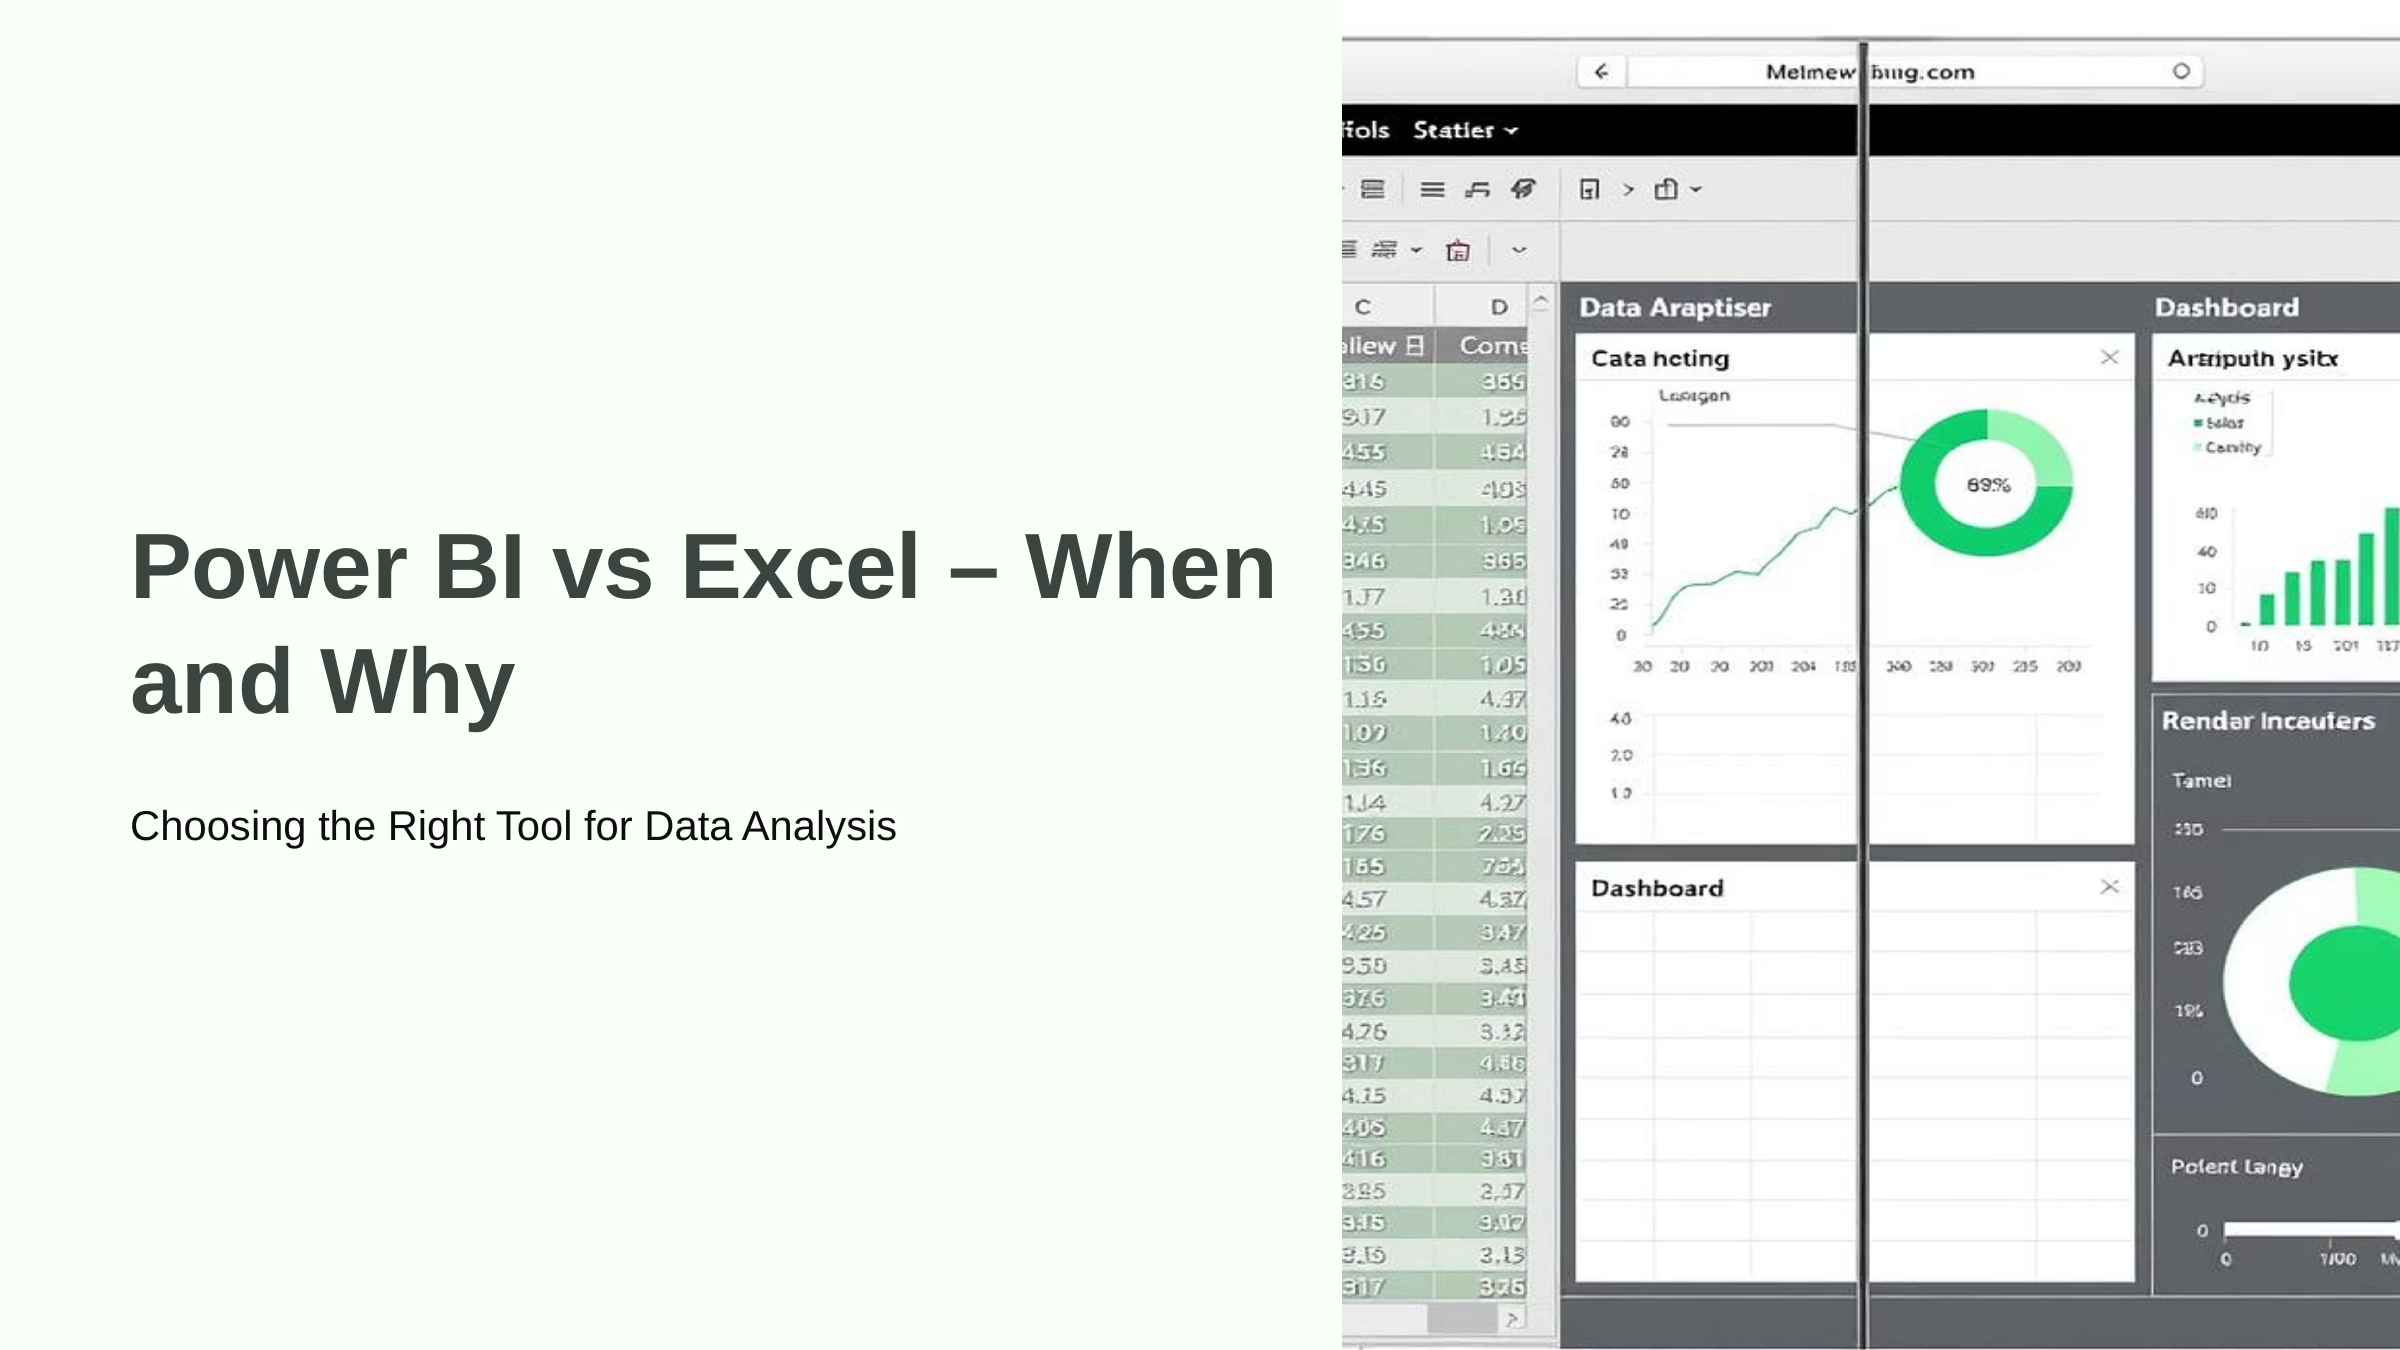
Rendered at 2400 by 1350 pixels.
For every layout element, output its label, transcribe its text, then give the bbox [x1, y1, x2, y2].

text_box Choosing the Right Tool for Data Analysis [130, 789, 1341, 849]
picture [1341, 0, 2400, 1350]
text_box Power BI vs Excel – When and Why [130, 501, 1341, 734]
